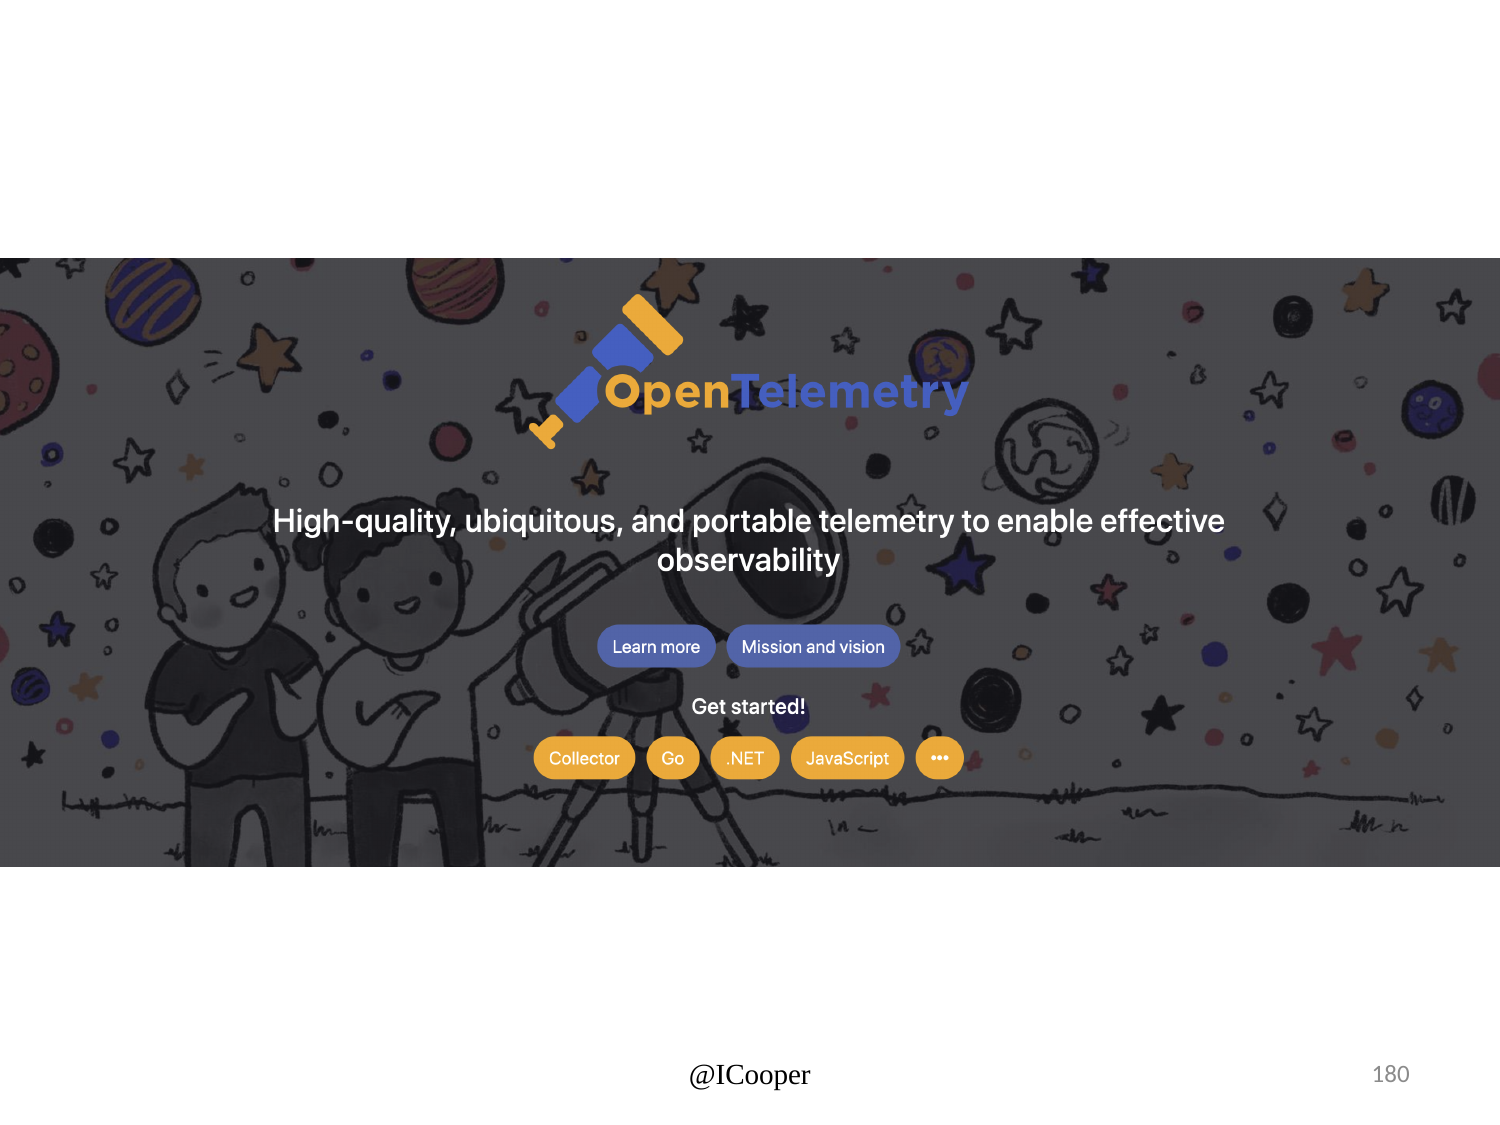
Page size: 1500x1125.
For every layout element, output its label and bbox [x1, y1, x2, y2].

slide_number [1074, 1042, 1425, 1103]
picture [0, 258, 1500, 867]
footer [512, 1042, 988, 1103]
